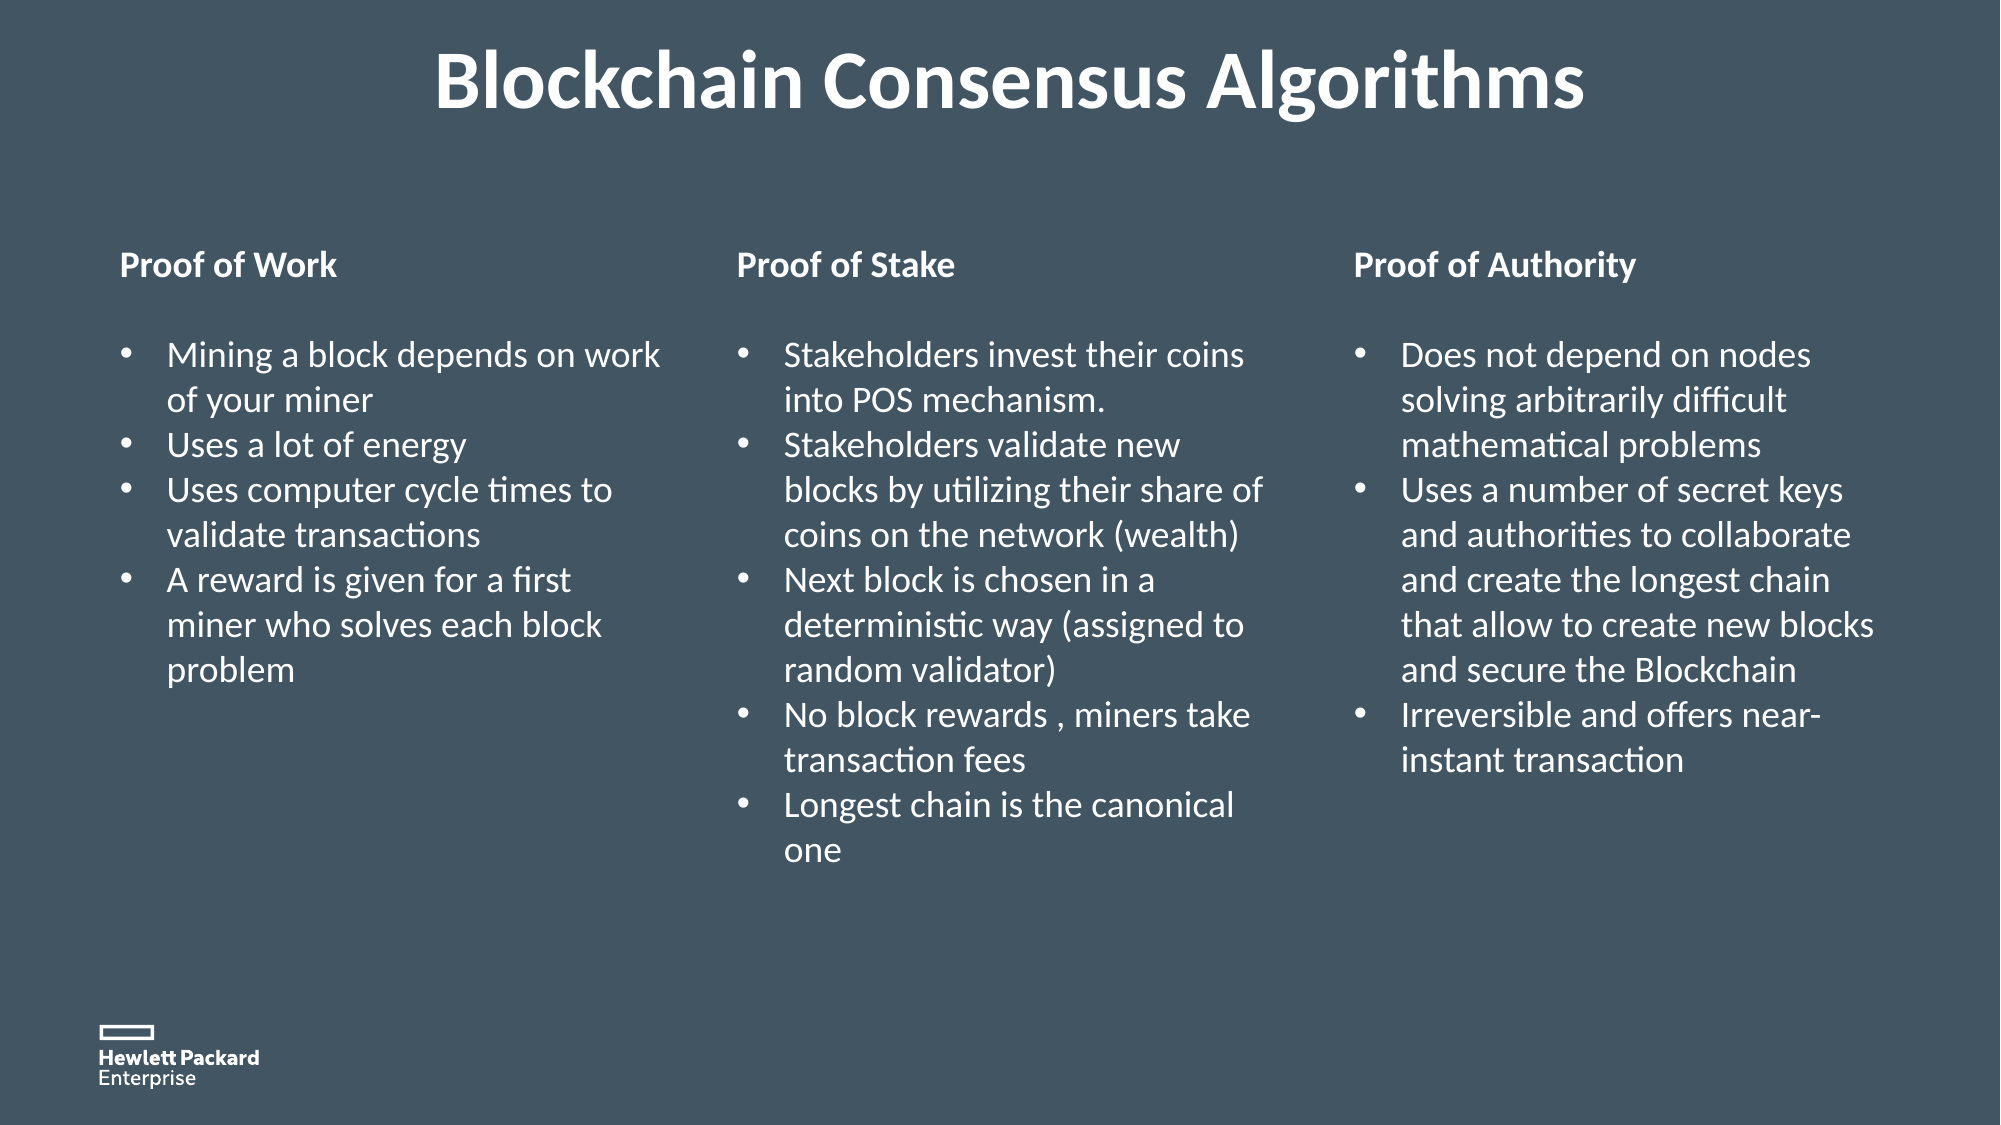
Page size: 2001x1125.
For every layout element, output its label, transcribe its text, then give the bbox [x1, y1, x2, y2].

title Blockchain Consensus Algorithms [62, 0, 1960, 169]
text_box Proof of Stake Stakeholders invest their coins into POS mechanism. Stakeholders validate new blocks by utilizing their share of coins on the network (wealth) Next block is chosen in a deterministic way (assigned to random validator) No block rewards , miners take transaction fees Longest chain is the canonical one [722, 232, 1300, 878]
text_box Proof of Work Mining a block depends on work of your miner Uses a lot of energy Uses computer cycle times to validate transactions A reward is given for a first miner who solves each block problem [105, 232, 683, 698]
text_box Proof of Authority Does not depend on nodes solving arbitrarily difficult mathematical problems Uses a number of secret keys and authorities to collaborate and create the longest chain that allow to create new blocks and secure the Blockchain Irreversible and offers near-instant transaction [1339, 232, 1917, 788]
